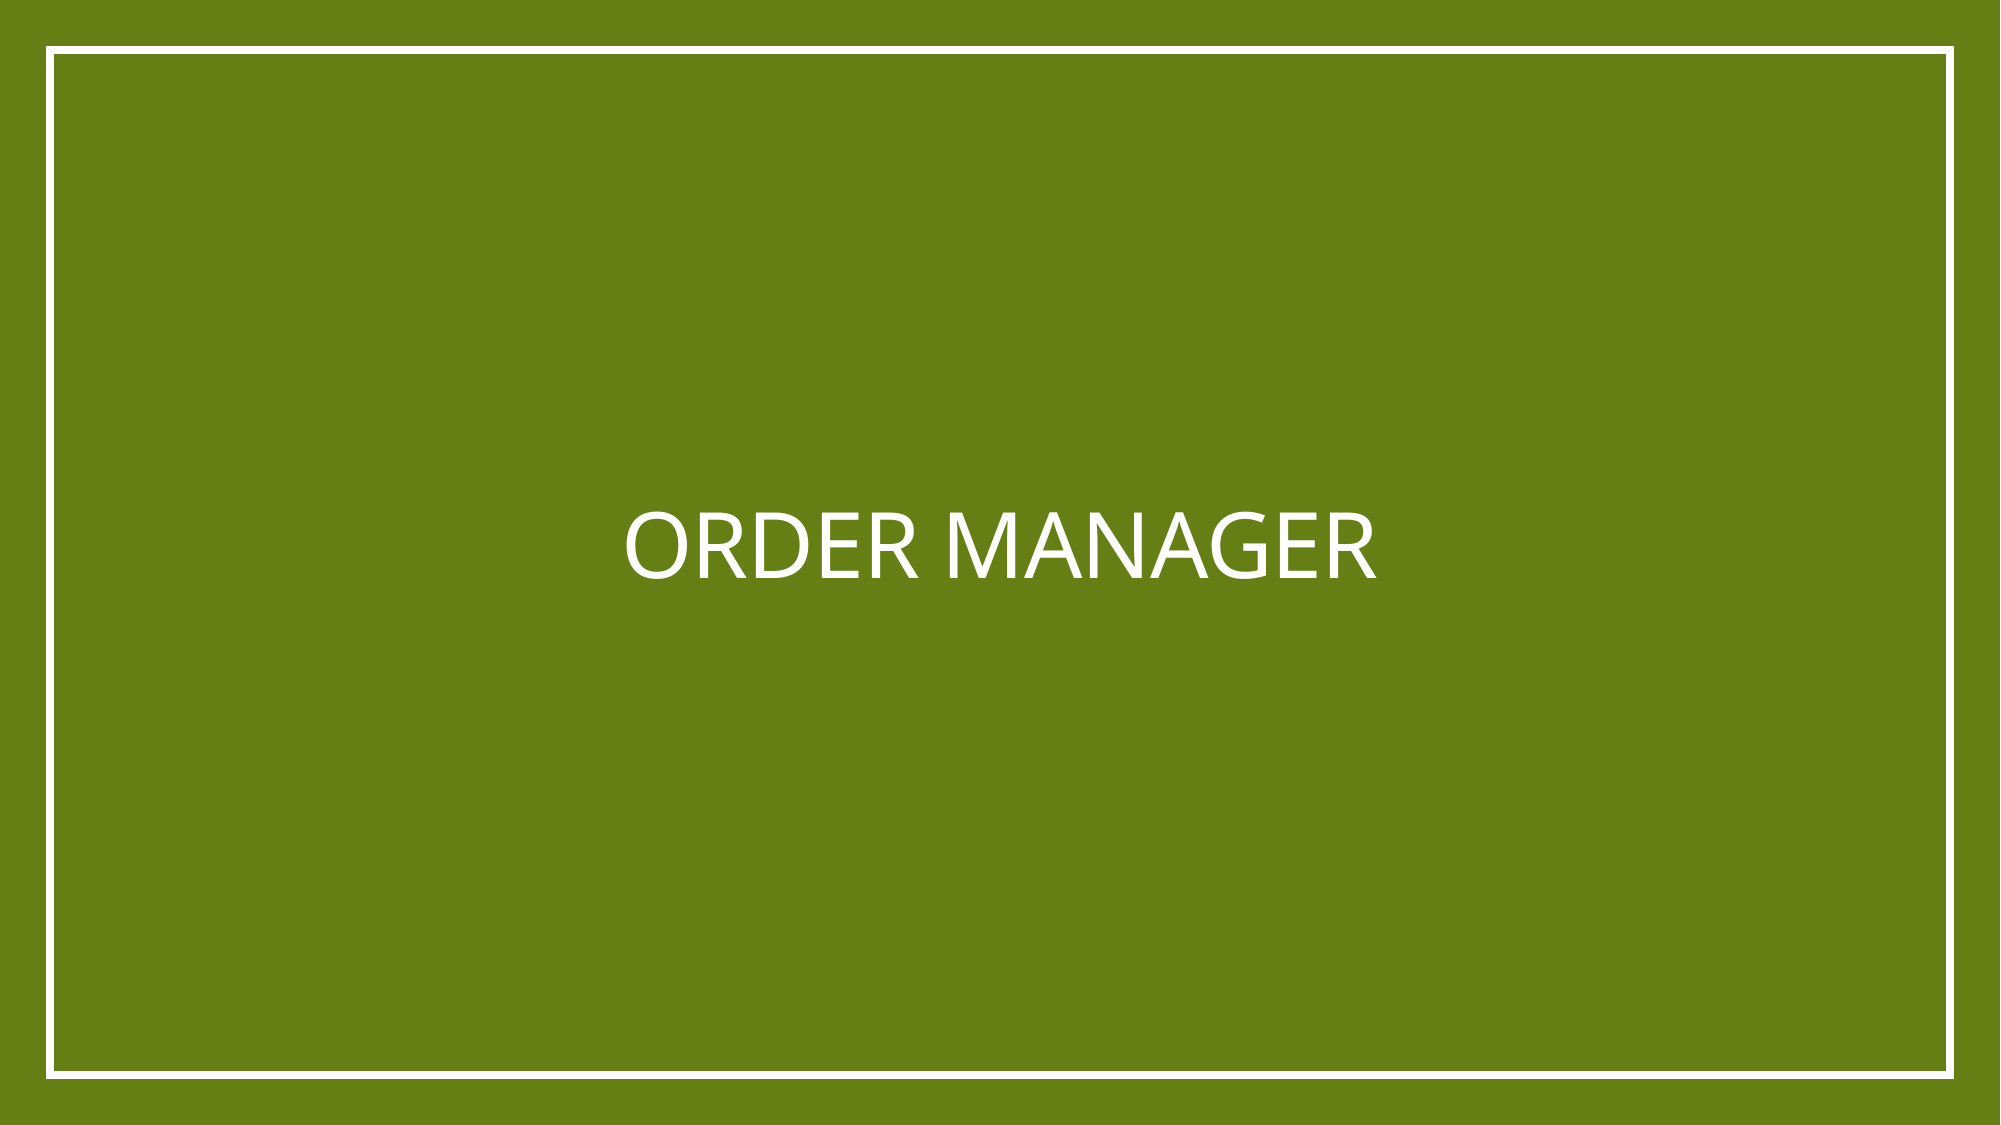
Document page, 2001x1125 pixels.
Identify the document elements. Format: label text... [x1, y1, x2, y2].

title Order Manager [137, 323, 1863, 774]
